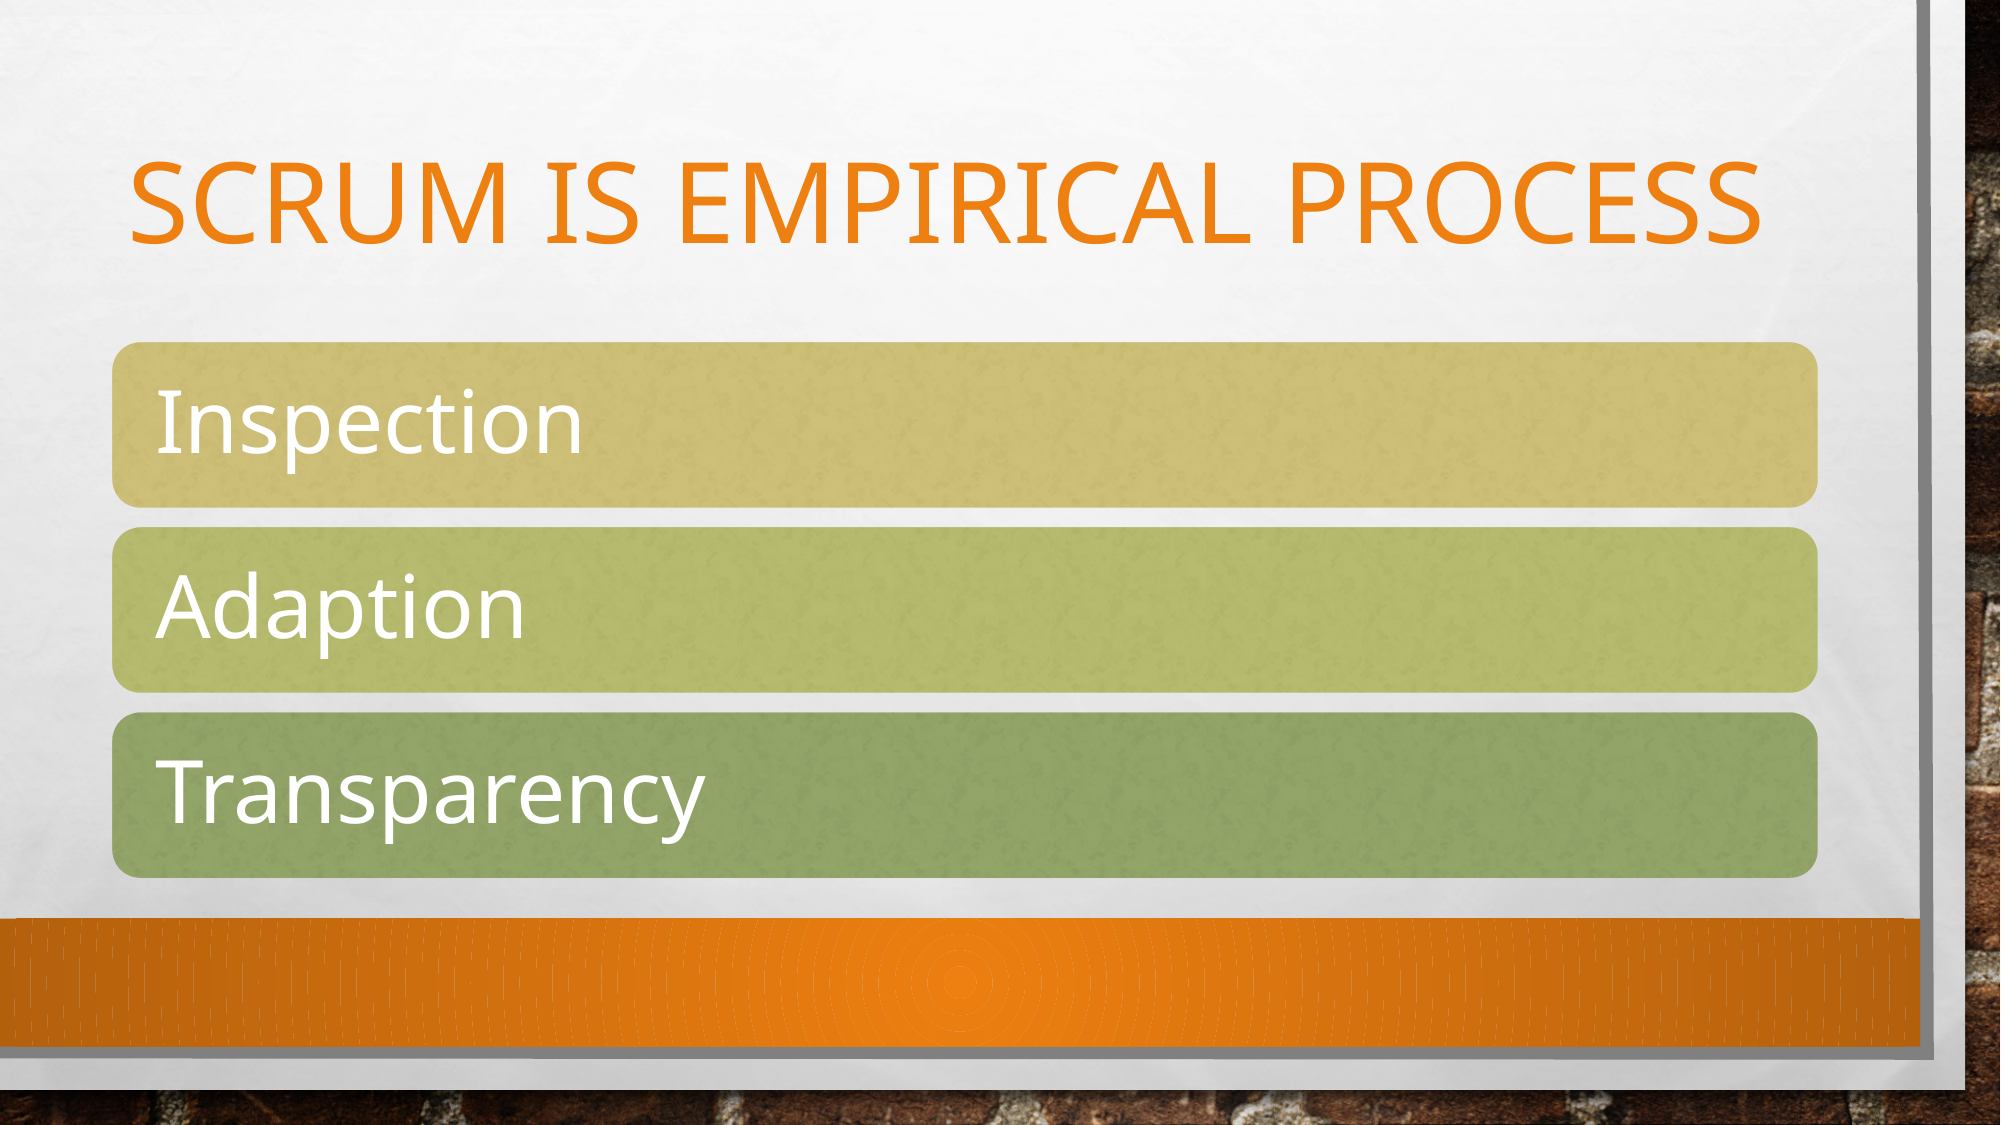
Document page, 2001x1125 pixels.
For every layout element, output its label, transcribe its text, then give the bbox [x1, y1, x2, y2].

title Scrum is empirical process [112, 112, 1818, 302]
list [112, 338, 1818, 883]
picture [0, 0, 2000, 1125]
